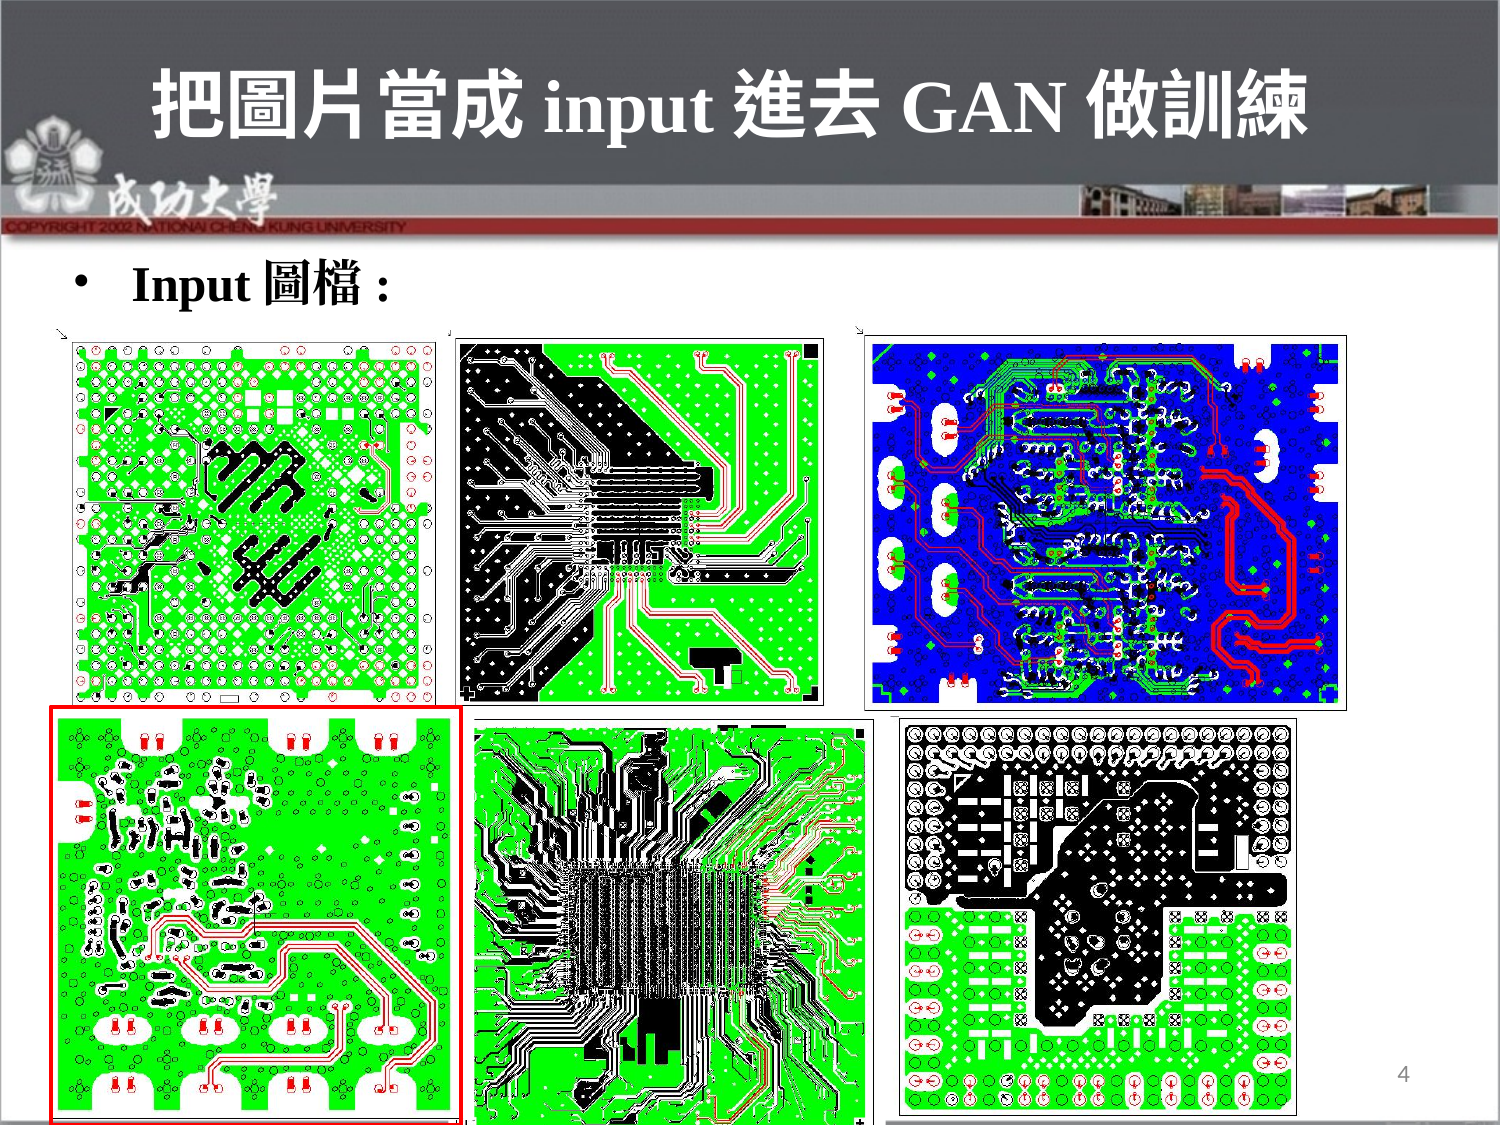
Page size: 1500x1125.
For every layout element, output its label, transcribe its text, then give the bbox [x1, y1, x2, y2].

picture [50, 329, 843, 707]
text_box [49, 709, 463, 718]
text_box [463, 334, 845, 716]
picture [0, 0, 1500, 1125]
title 把圖片當成input進去GAN做訓練 [135, 45, 1425, 161]
slide_number 4 [1318, 1042, 1425, 1103]
list Input圖檔: [41, 243, 1459, 1041]
text_box [50, 1120, 444, 1125]
